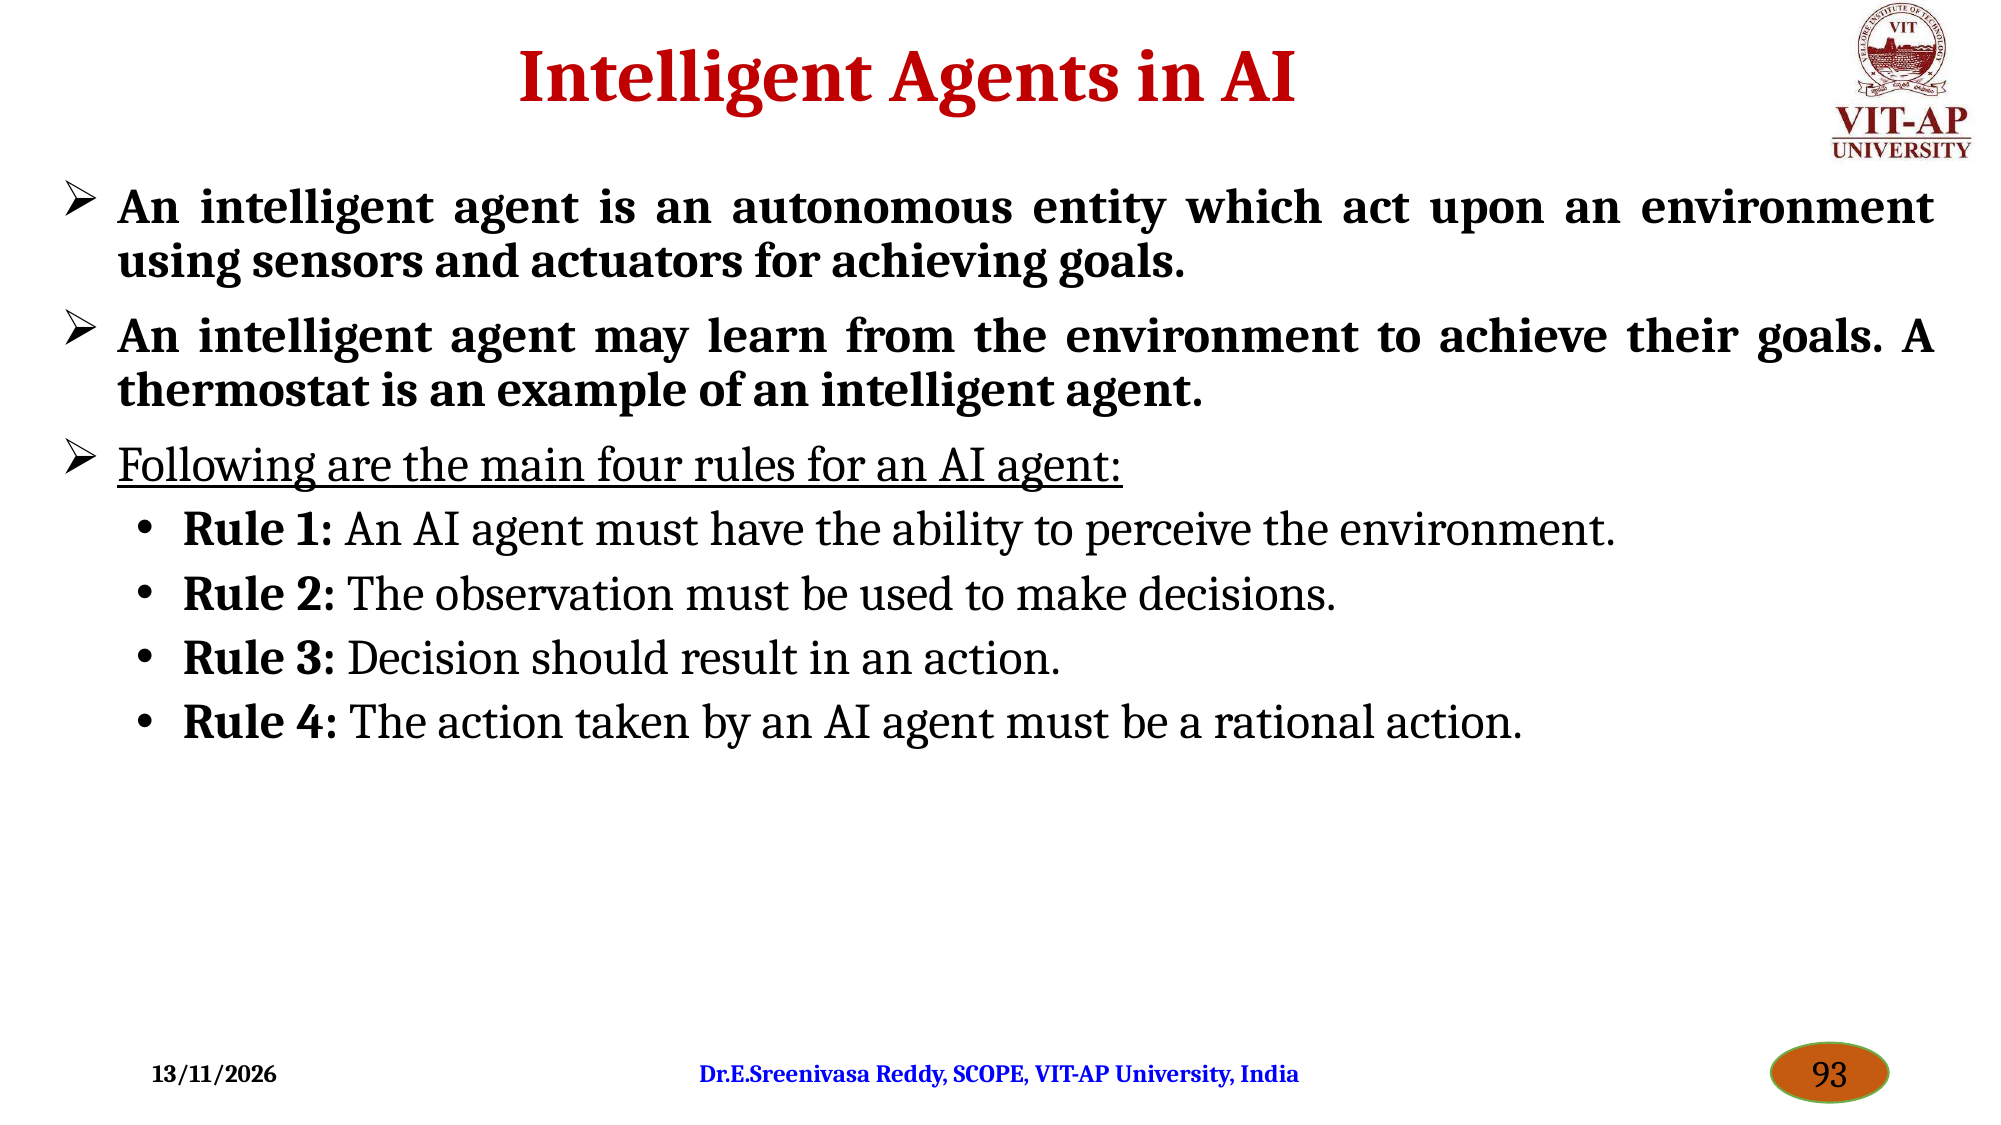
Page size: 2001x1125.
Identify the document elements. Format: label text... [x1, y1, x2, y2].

footer Dr.E.Sreenivasa Reddy, SCOPE, VIT-AP University, India [662, 1042, 1338, 1103]
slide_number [137, 1042, 588, 1103]
text_box 93 [1769, 1041, 1890, 1104]
picture [1811, 0, 2000, 189]
title Intelligent Agents in AI [45, 22, 1771, 133]
list An intelligent agent is an autonomous entity which act upon an environment using sensors and actuators for achieving goals. An intelligent agent may learn from the environment to achieve their goals. A thermostat is an example of an intelligent agent. Following are the main four rules for an AI agent: Rule 1: An AI agent must have the ability to perceive the environment. Rule 2: The observation must be used to make decisions. Rule 3: Decision should result in an action. Rule 4: The action taken by an AI agent must be a rational action. [45, 173, 1950, 1050]
